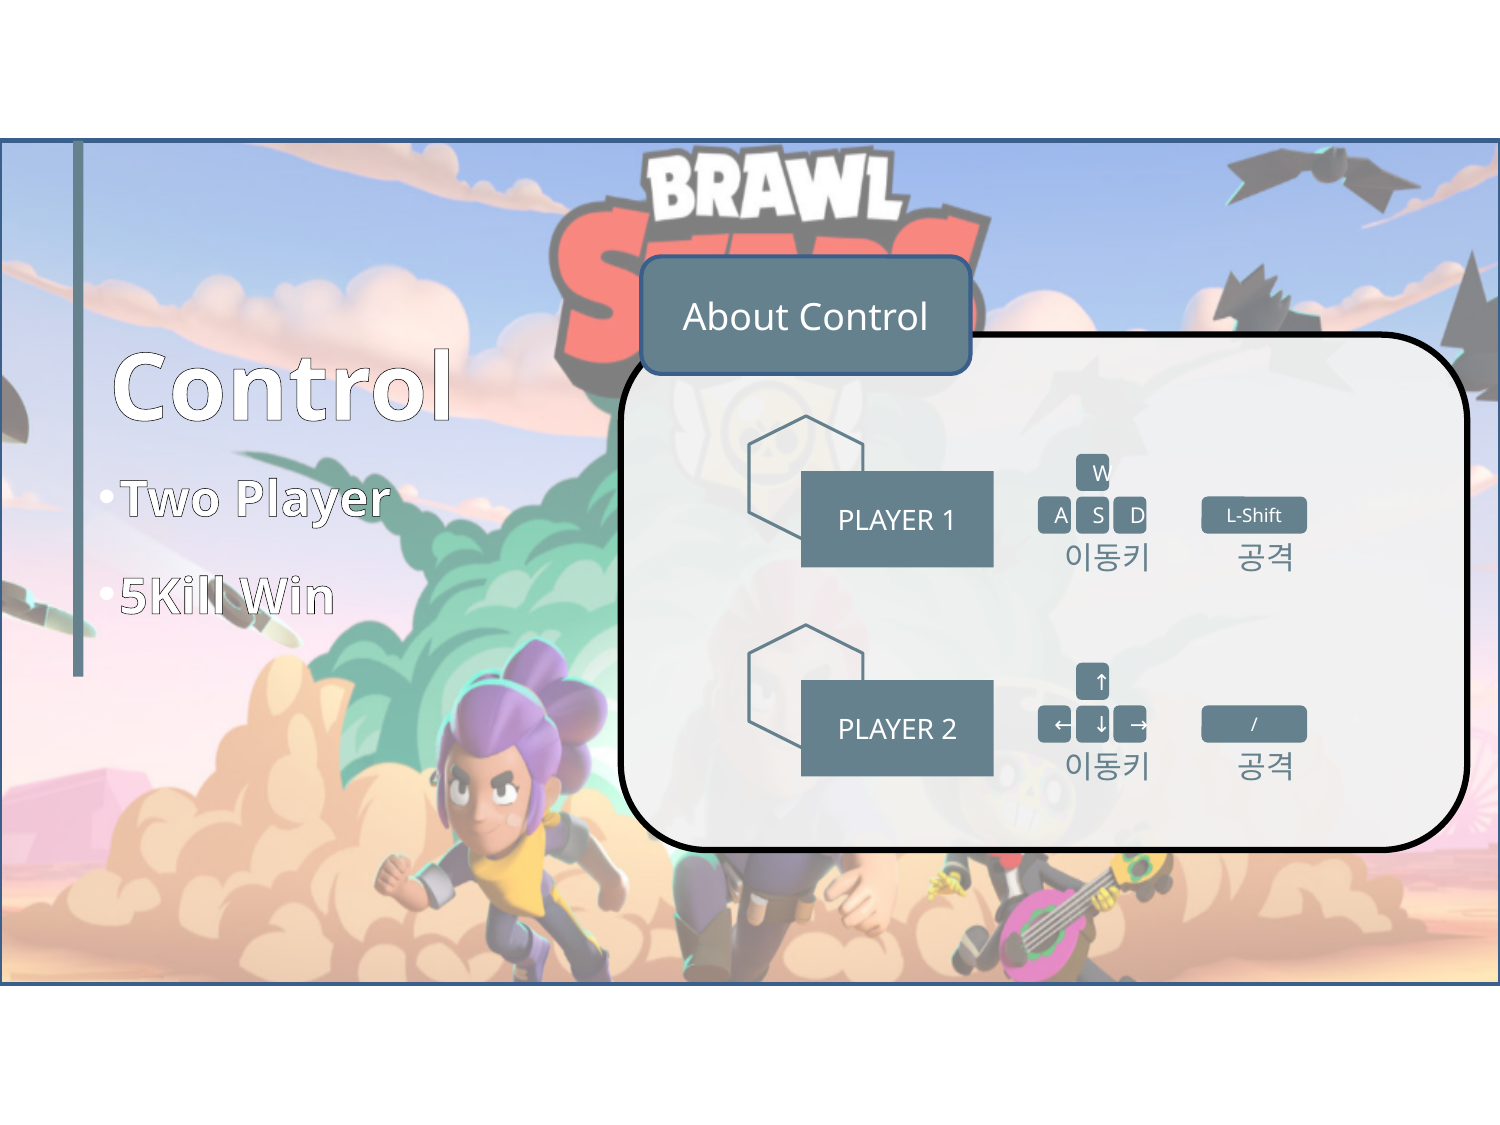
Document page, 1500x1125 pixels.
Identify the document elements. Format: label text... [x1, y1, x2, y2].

text_box ← [1035, 703, 1074, 740]
text_box Two Player [86, 458, 589, 534]
text_box S [1074, 494, 1111, 531]
text_box [618, 332, 1470, 853]
text_box 이동키 [1033, 740, 1174, 793]
text_box [71, 138, 86, 679]
text_box ↑ [1074, 660, 1112, 702]
text_box PLAYER 2 [799, 678, 996, 778]
text_box About Control [639, 254, 973, 376]
text_box L-Shift [1199, 494, 1310, 531]
text_box 공격 [1198, 531, 1338, 584]
text_box / [1199, 703, 1310, 740]
text_box D [1111, 494, 1149, 531]
text_box [0, 138, 1500, 986]
text_box 이동키 [1033, 531, 1174, 584]
text_box [746, 622, 866, 749]
text_box W [1074, 451, 1112, 494]
text_box A [1035, 494, 1074, 531]
text_box Control [93, 319, 589, 447]
text_box 5Kill Win [86, 556, 589, 632]
text_box 공격 [1198, 740, 1338, 793]
text_box ↓ [1074, 703, 1111, 740]
text_box PLAYER 1 [799, 469, 996, 570]
text_box [746, 414, 866, 540]
text_box → [1111, 703, 1149, 740]
